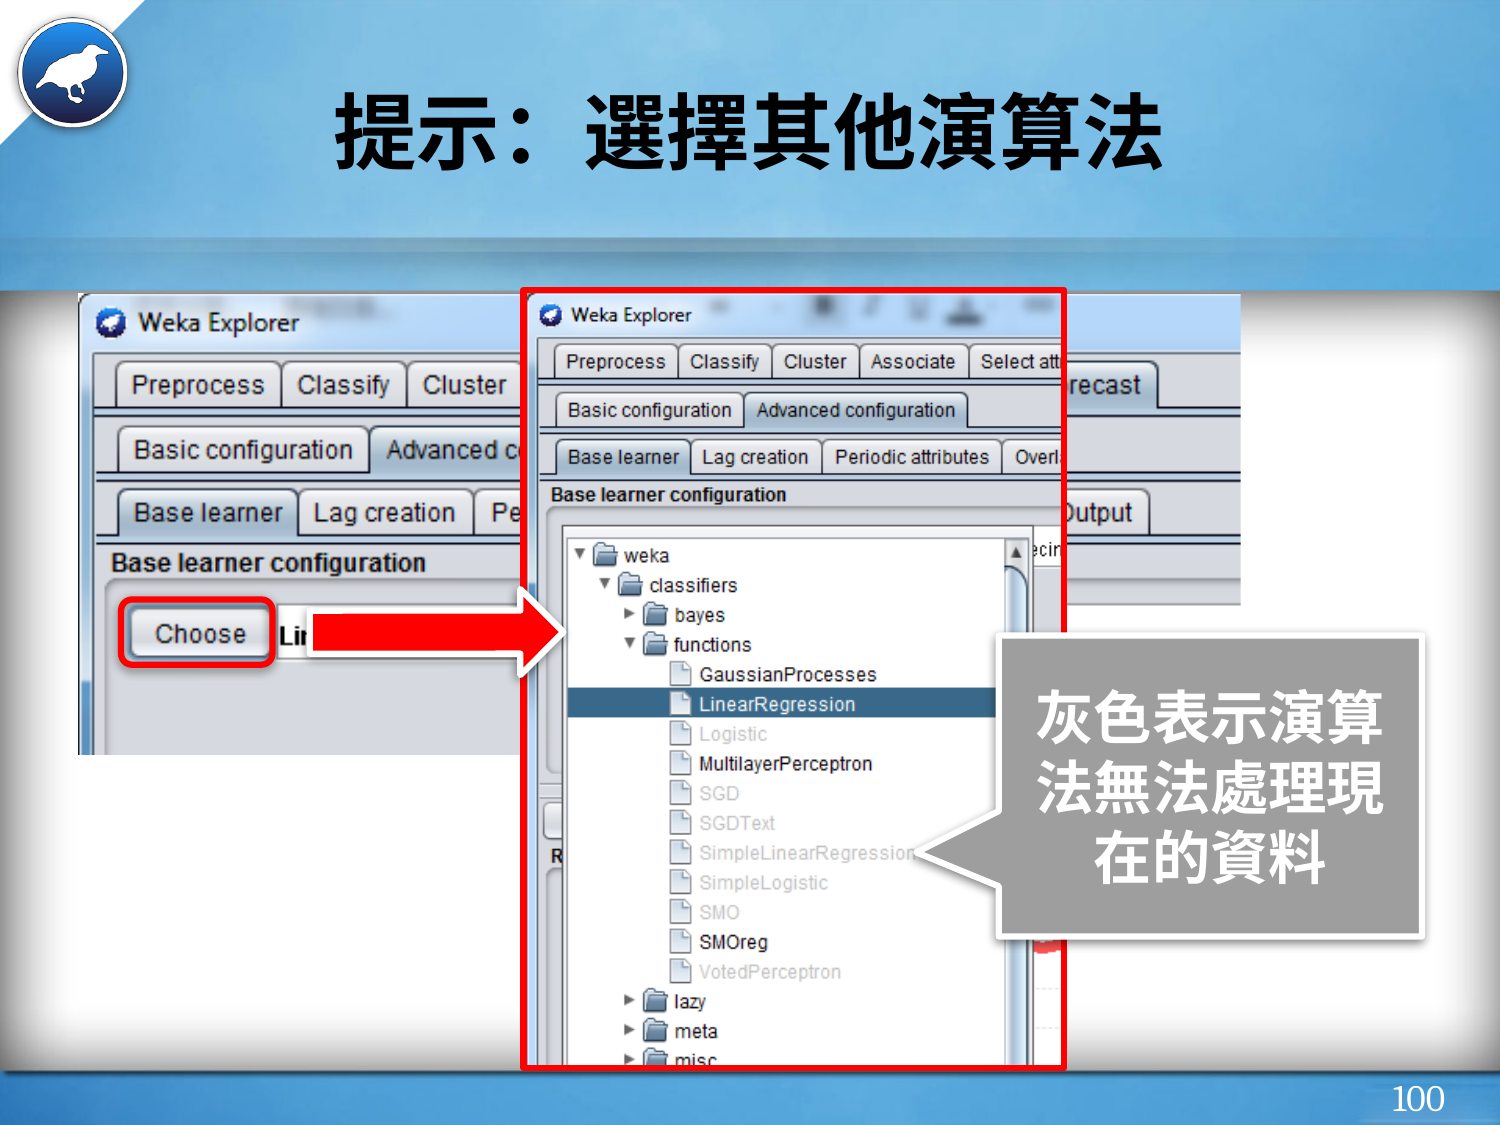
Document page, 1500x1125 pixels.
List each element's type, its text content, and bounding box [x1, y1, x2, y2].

title 提示：選擇其他演算法 [78, 27, 1422, 232]
text_box 灰色表示演算法無法處理現在的資料 [1065, 635, 1422, 937]
text_box [0, 0, 145, 145]
slide_number ‹#› [1350, 1074, 1488, 1118]
picture [0, 0, 1500, 1125]
